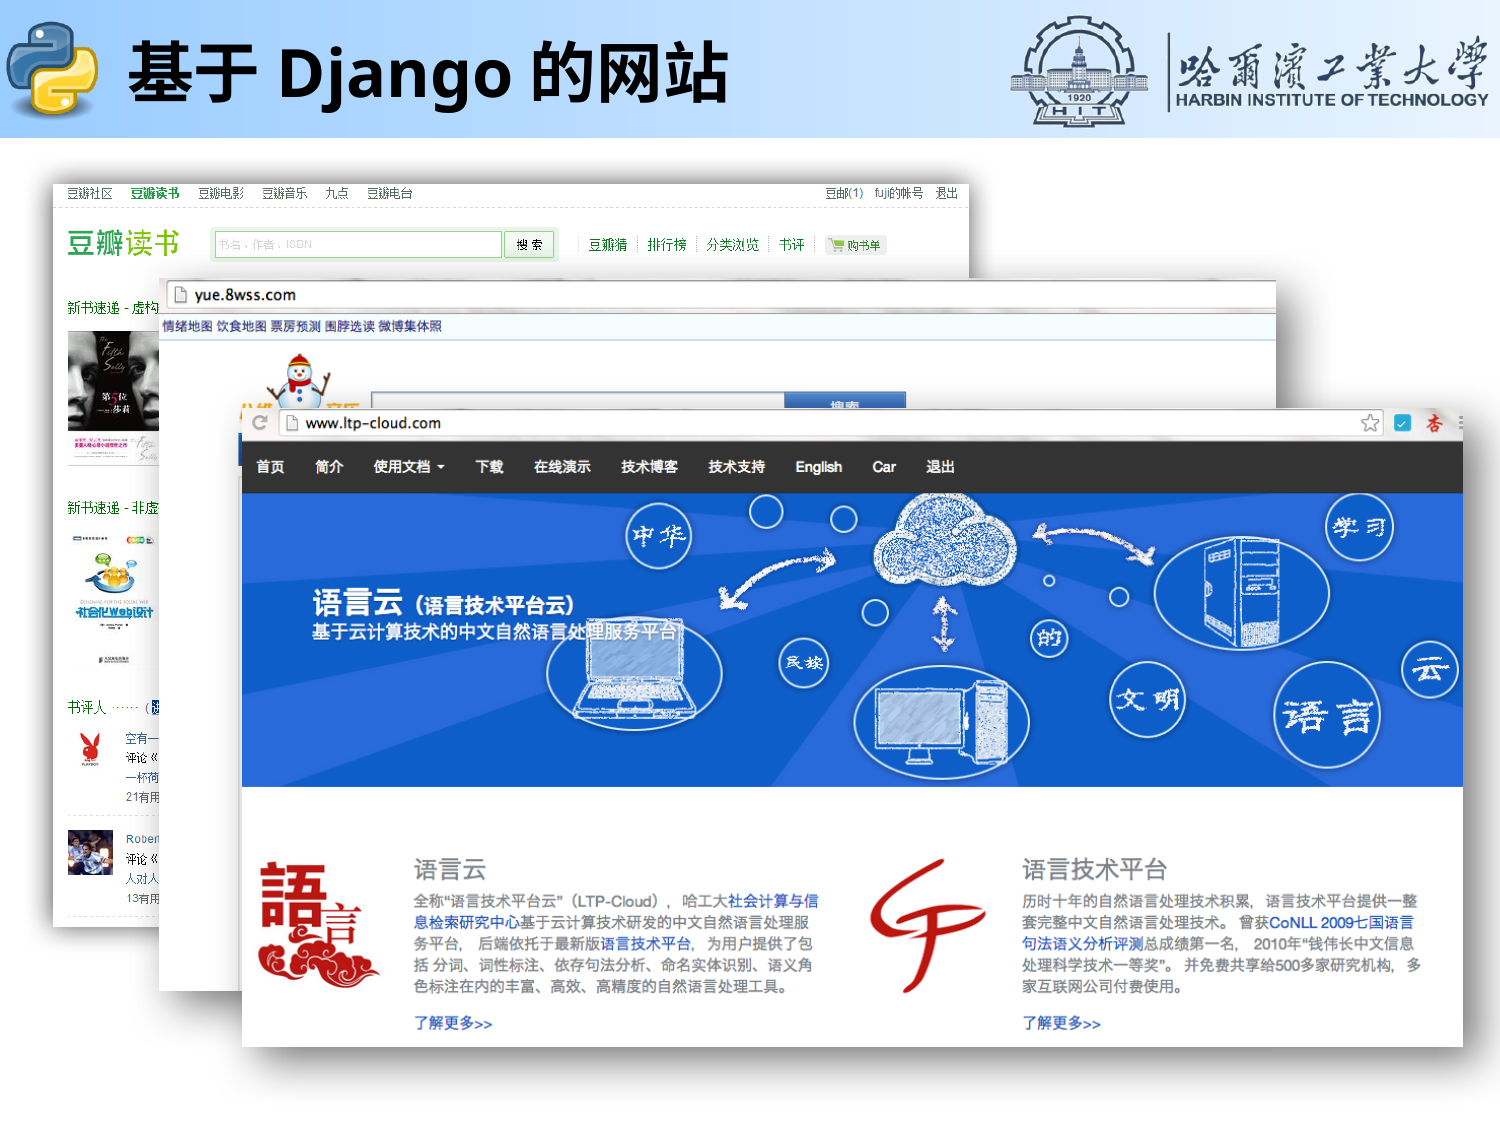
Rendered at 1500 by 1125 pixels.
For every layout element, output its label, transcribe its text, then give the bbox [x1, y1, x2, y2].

picture [0, 19, 104, 123]
picture [241, 408, 1464, 1048]
picture [158, 278, 1277, 992]
title 基于Django的网站 [112, 20, 1334, 121]
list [52, 183, 970, 928]
picture [1000, 4, 1500, 138]
